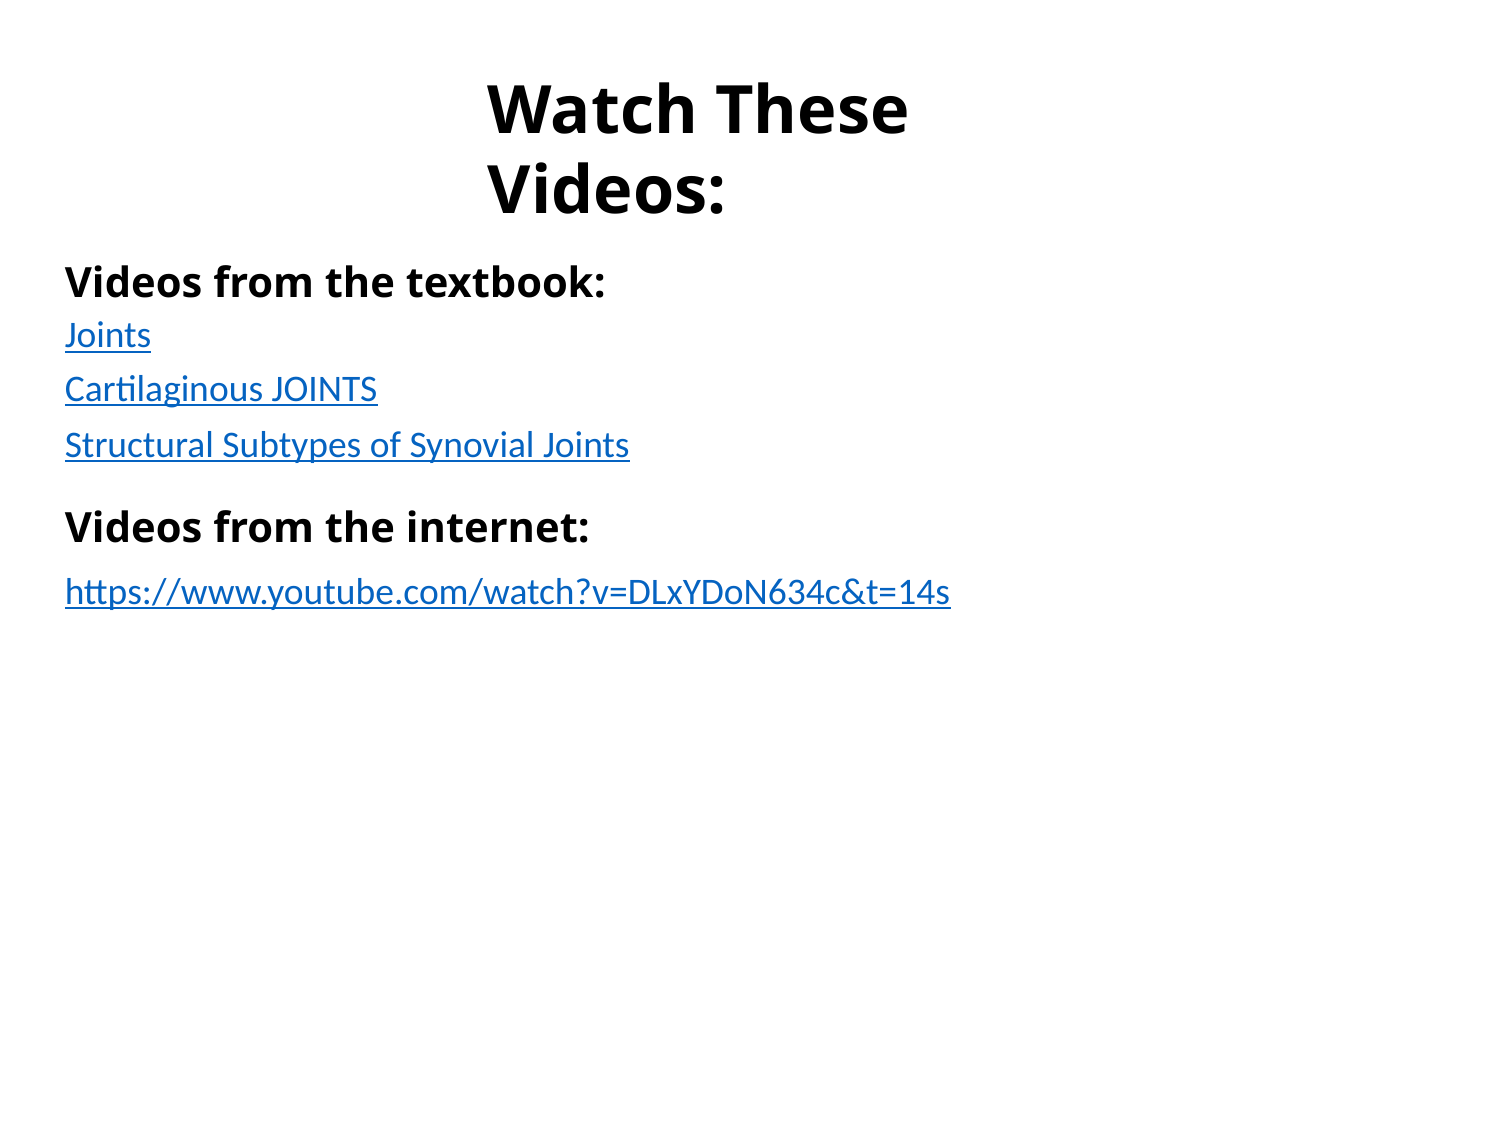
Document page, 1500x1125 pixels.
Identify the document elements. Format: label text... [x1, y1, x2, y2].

text_box Joints [50, 308, 1450, 361]
text_box Watch These Videos: [472, 59, 1012, 235]
text_box Videos from the internet: [50, 530, 946, 559]
text_box Videos from the textbook: [50, 248, 946, 314]
text_box https://www.youtube.com/watch?v=DLxYDoN634c&t=14s [49, 559, 1132, 665]
text_box Structural Subtypes of Synovial Joints [50, 417, 1450, 530]
text_box Cartilaginous JOINTS [50, 361, 1450, 417]
